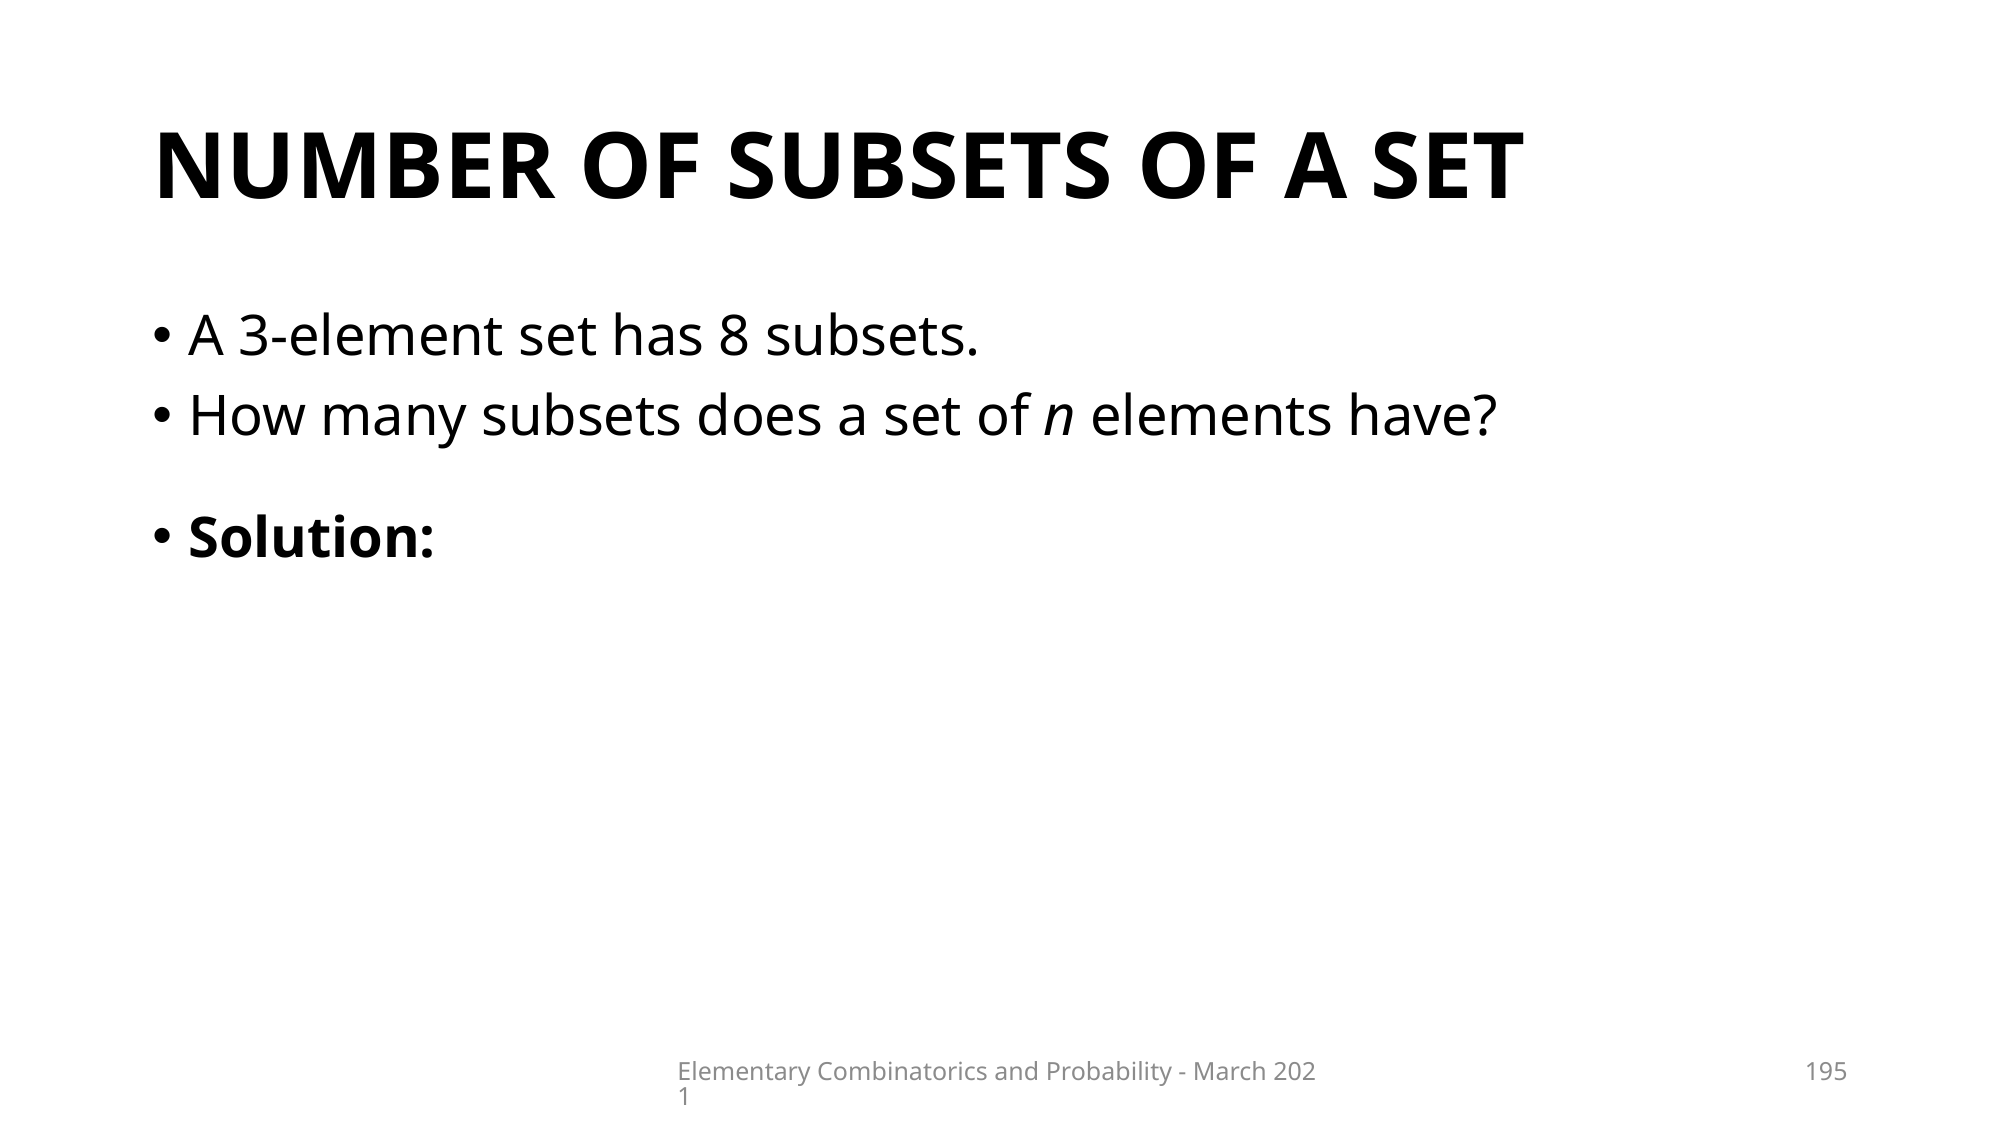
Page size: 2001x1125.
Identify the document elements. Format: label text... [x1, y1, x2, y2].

title Number of subsets of a set [137, 59, 1863, 278]
slide_number 195 [1412, 1042, 1863, 1103]
footer Elementary Combinatorics and Probability - March 2021 [662, 1042, 1338, 1103]
